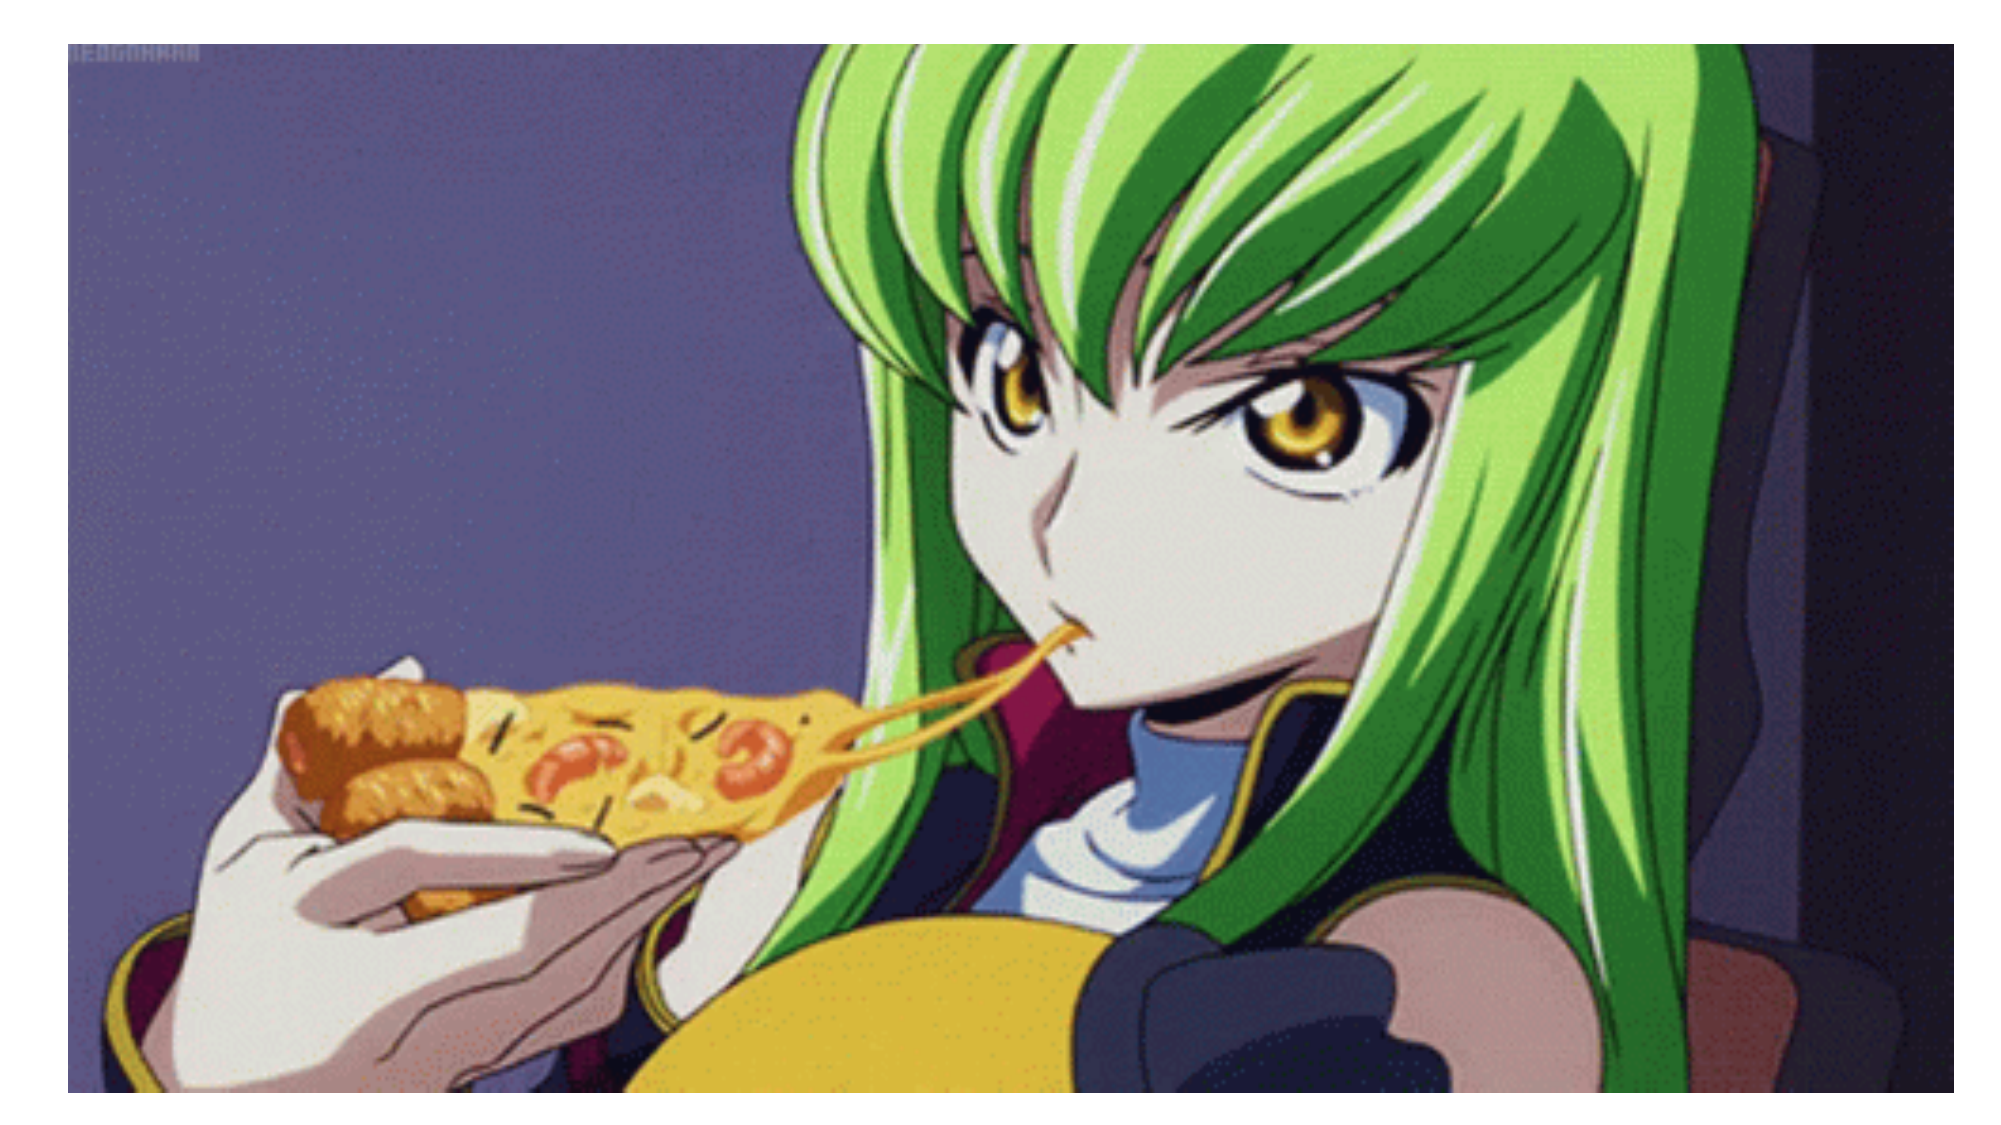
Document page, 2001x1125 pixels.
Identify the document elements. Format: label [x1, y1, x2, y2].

picture [68, 44, 1954, 1093]
